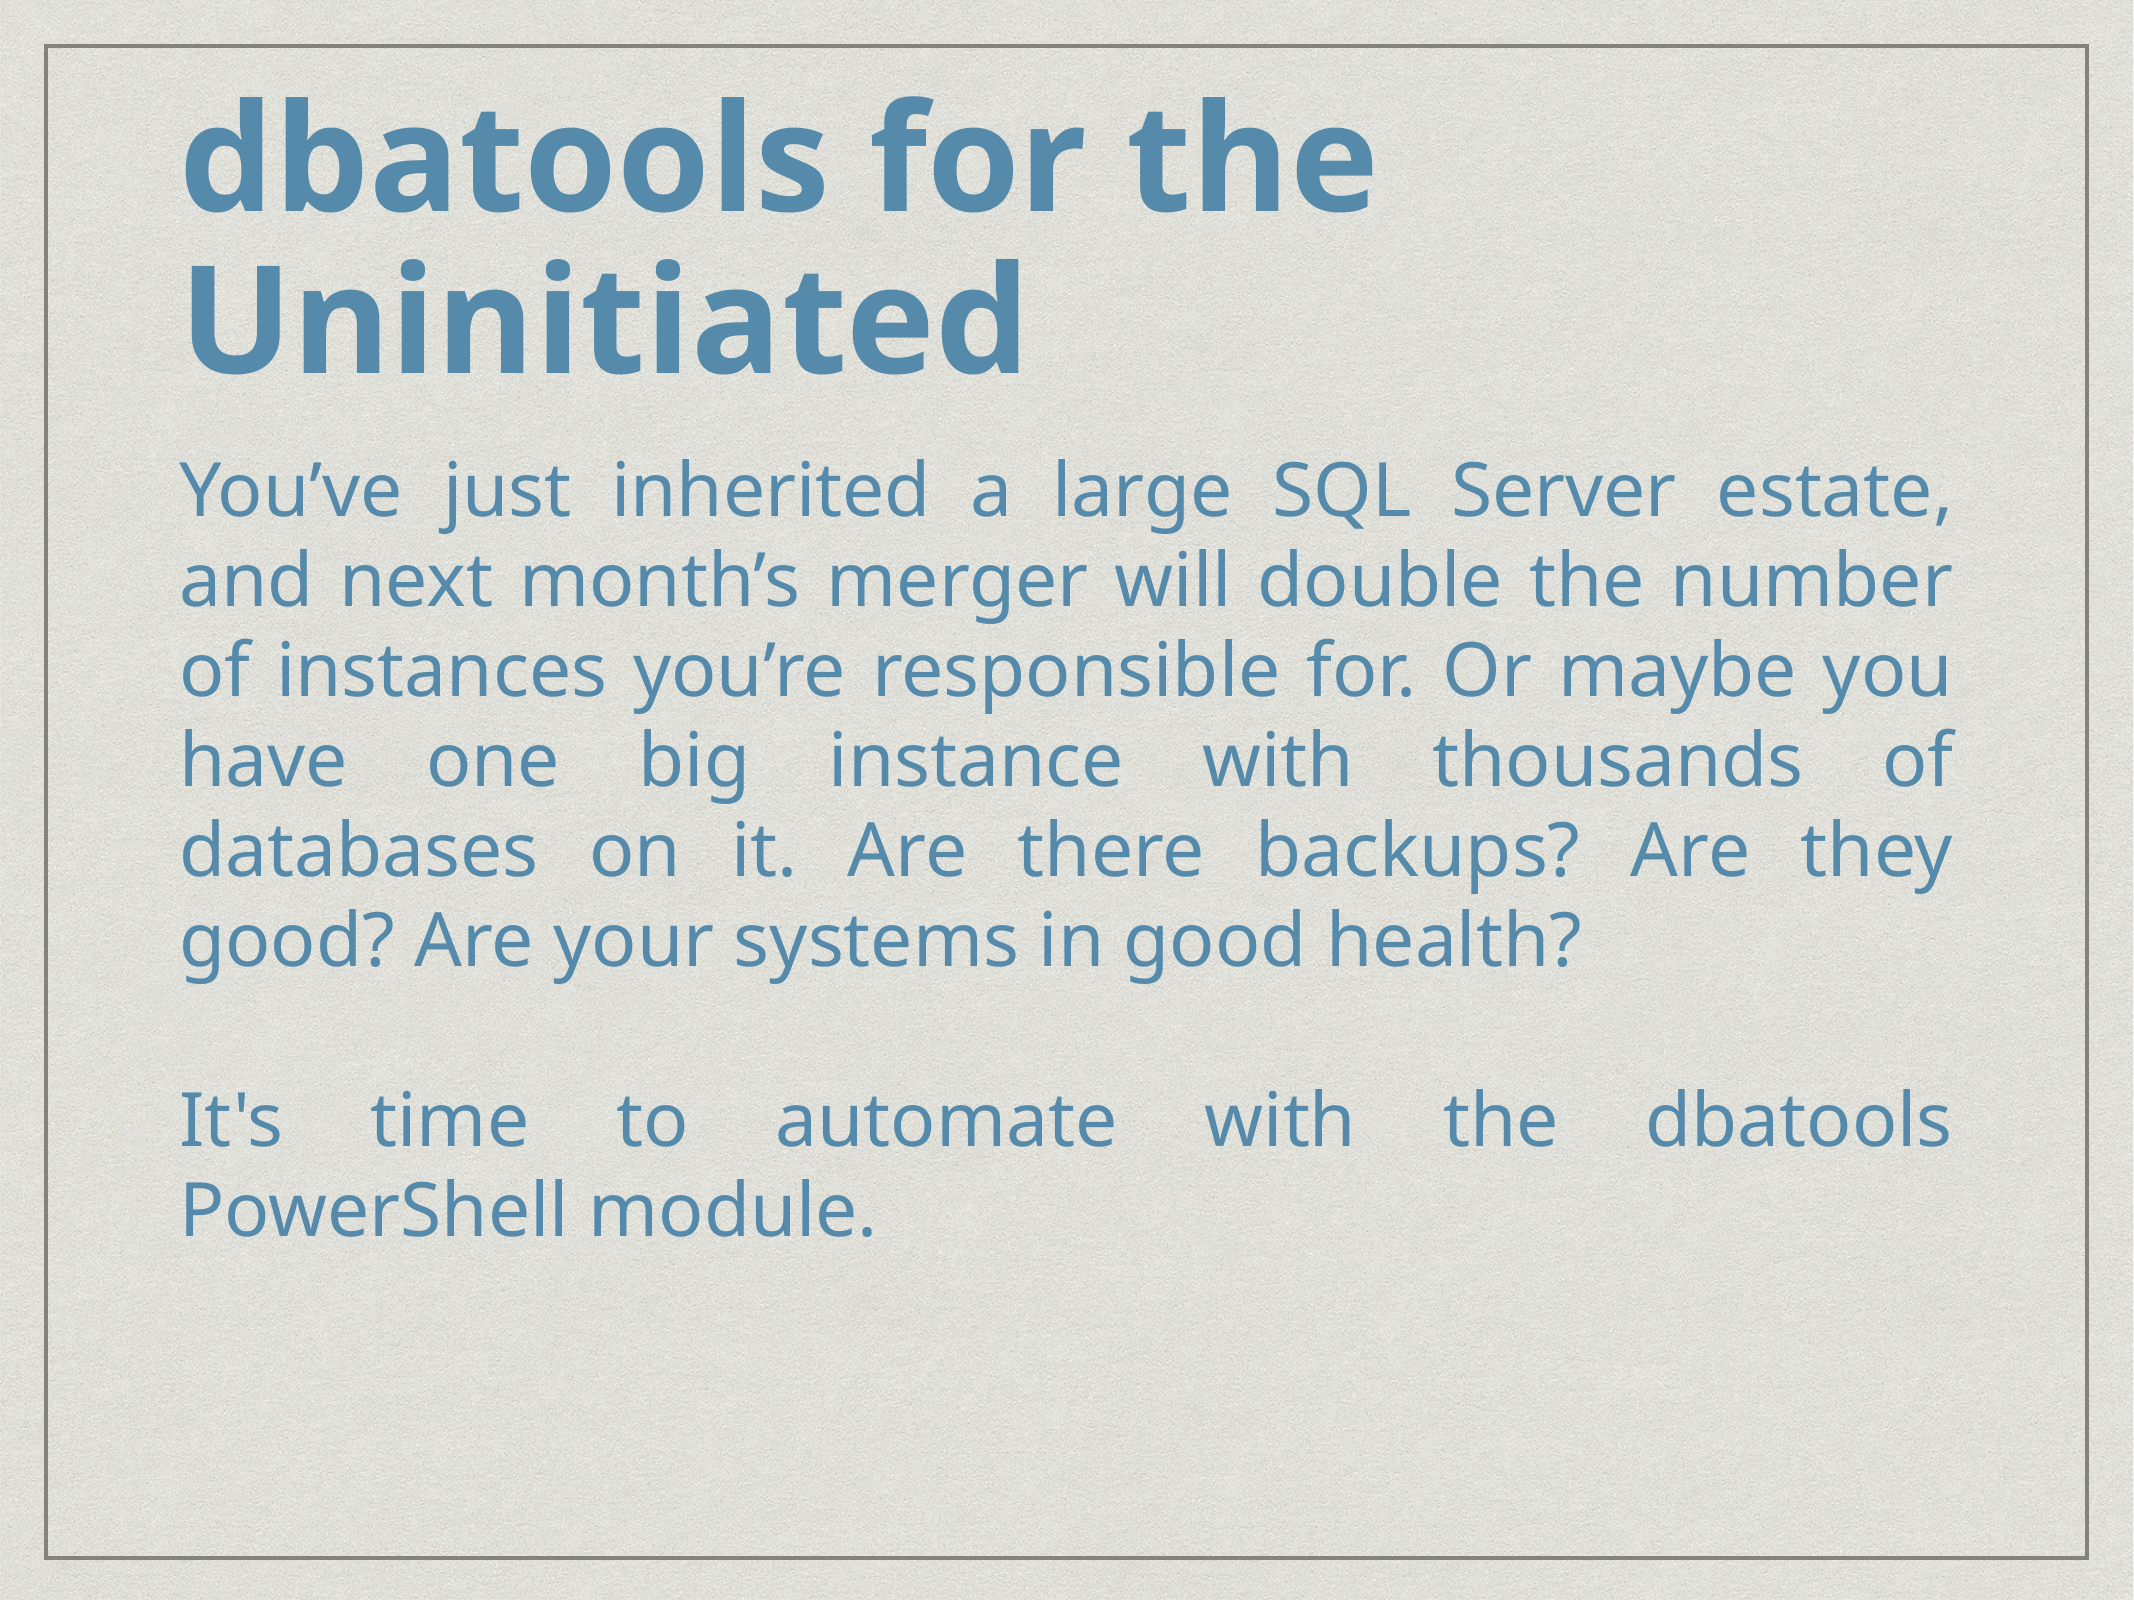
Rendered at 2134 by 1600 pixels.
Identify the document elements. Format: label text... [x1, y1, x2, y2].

text_box You’ve just inherited a large SQL Server estate, and next month’s merger will double the number of instances you’re responsible for. Or maybe you have one big instance with thousands of databases on it. Are there backups? Are they good? Are your systems in good health? It's time to automate with the dbatools PowerShell module. [170, 432, 1963, 1260]
title dbatools for the Uninitiated [170, 43, 1963, 432]
picture [0, 0, 2134, 1600]
